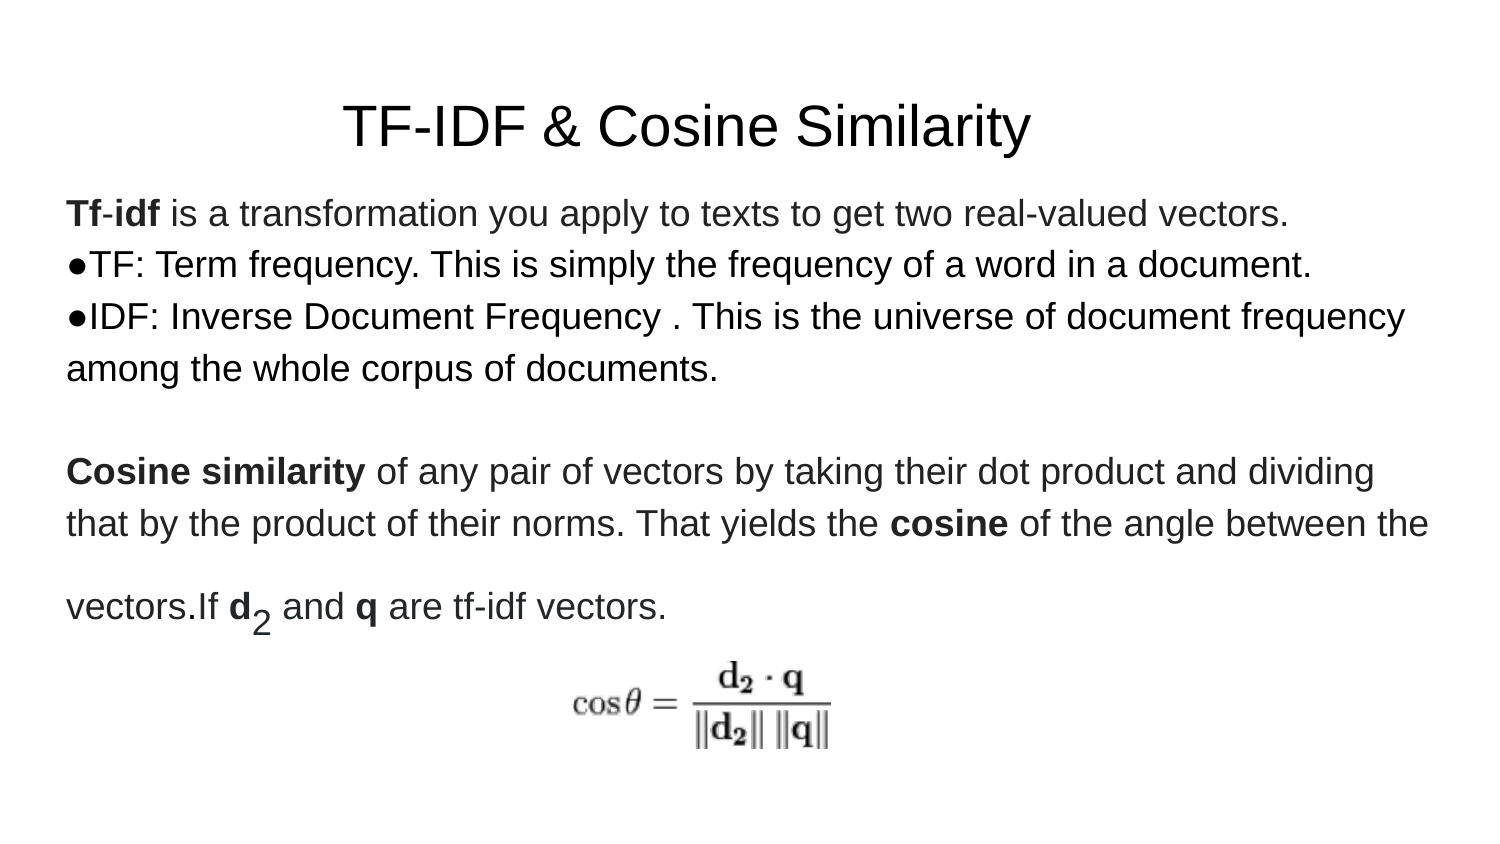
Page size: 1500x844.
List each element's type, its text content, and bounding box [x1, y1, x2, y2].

title TF-IDF & Cosine Similarity [51, 72, 1449, 166]
list Tf-idf is a transformation you apply to texts to get two real-valued vectors. ●TF: Term frequency. This is simply the frequency of a word in a document. ●IDF: Inverse Document Frequency . This is the universe of document frequency among the whole corpus of documents. Cosine similarity of any pair of vectors by taking their dot product and dividing that by the product of their norms. That yields the cosine of the angle between the vectors.If d2 and q are tf-idf vectors. [51, 166, 1449, 750]
picture [572, 661, 832, 749]
